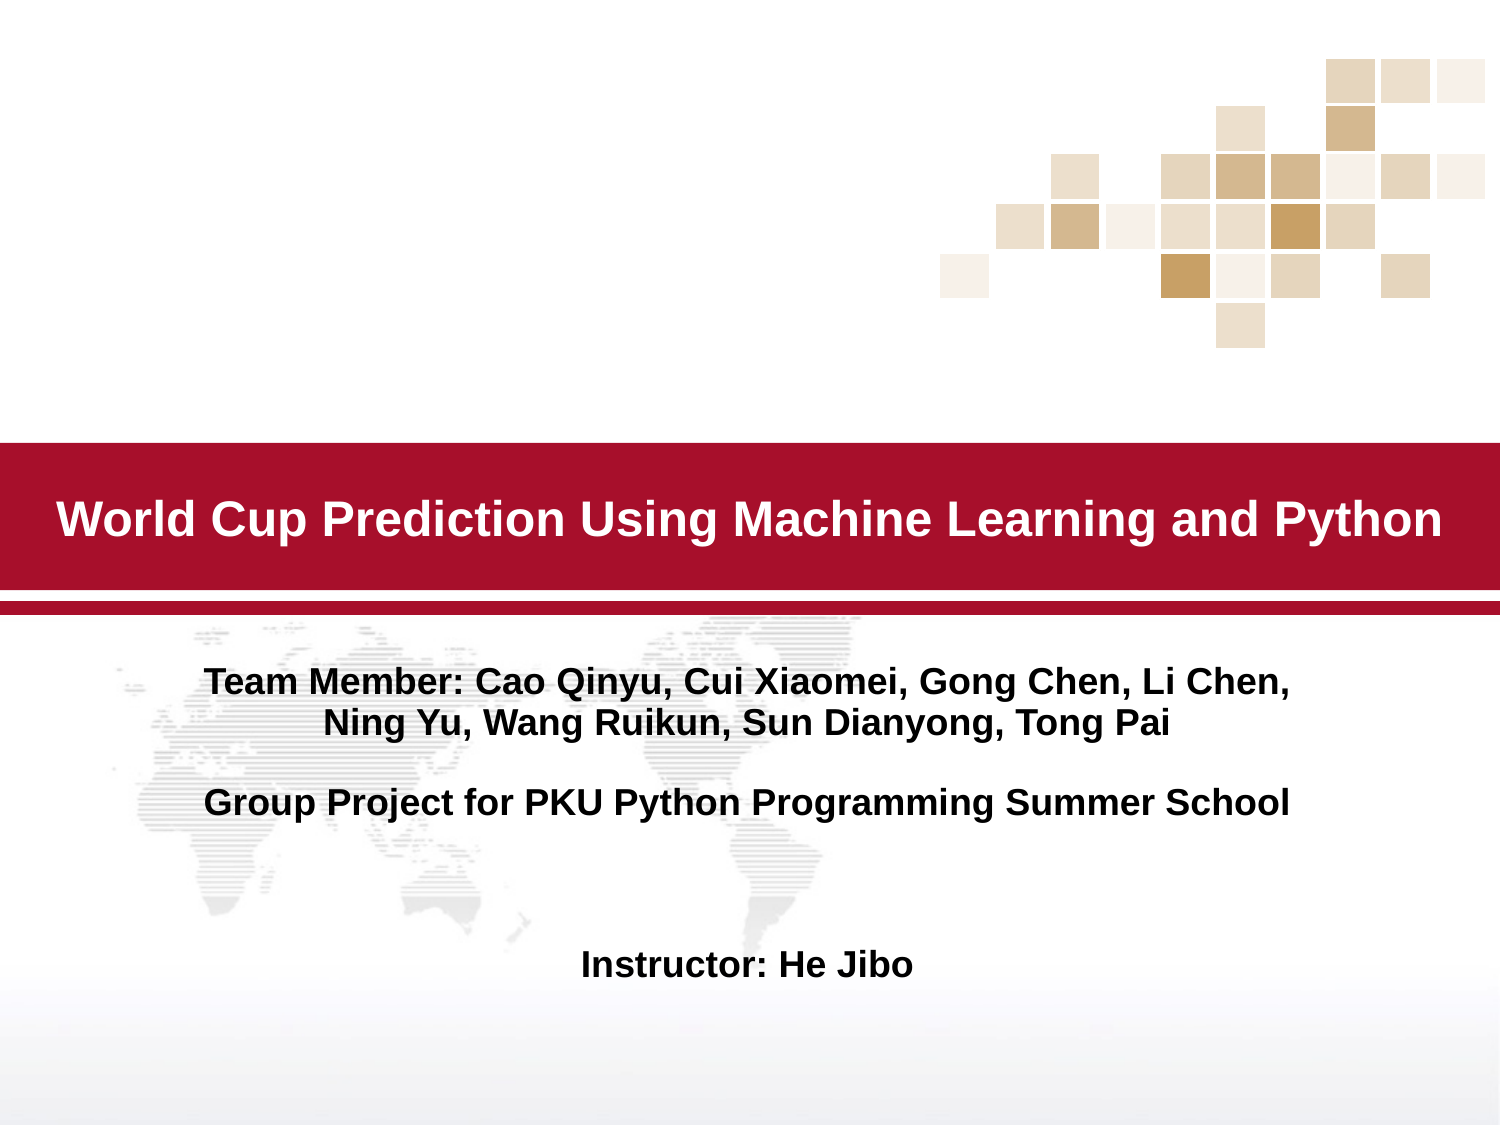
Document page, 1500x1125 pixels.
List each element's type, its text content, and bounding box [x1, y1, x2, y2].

picture [0, 614, 1500, 1125]
text_box [0, 599, 1500, 614]
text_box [939, 57, 1487, 350]
text_box World Cup Prediction Using Machine Learning and Python [0, 442, 1500, 591]
